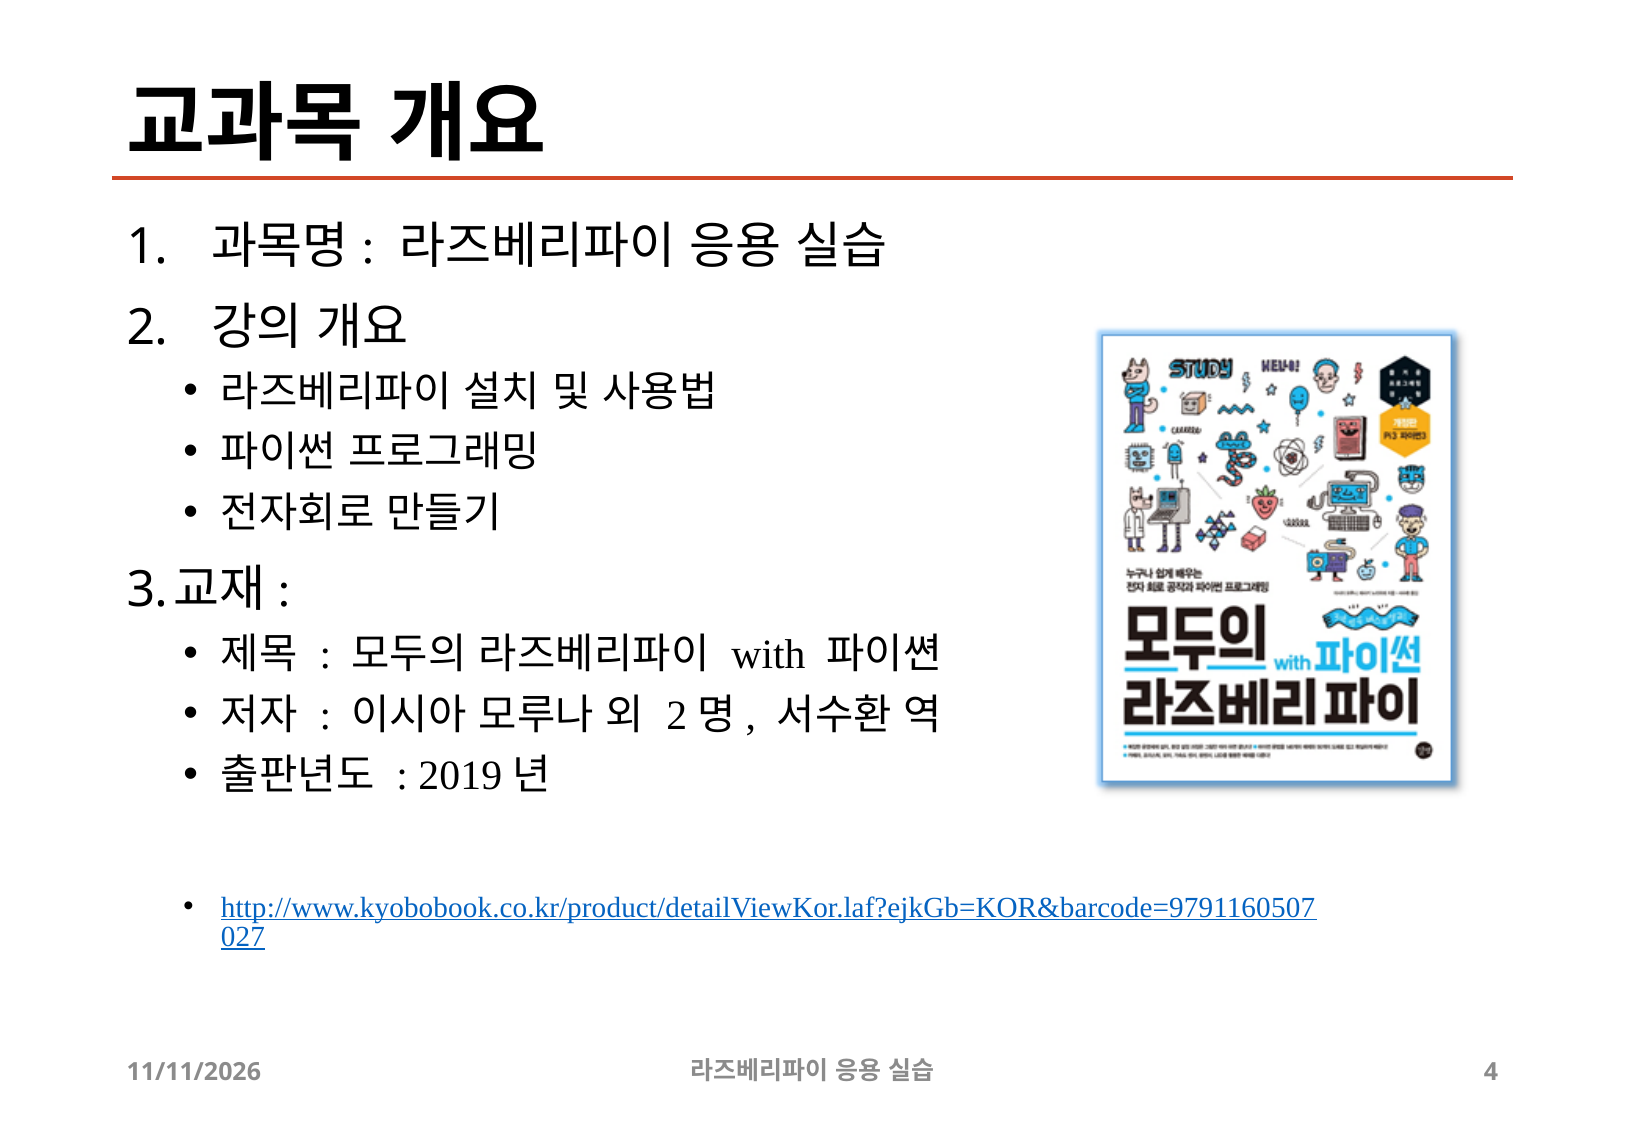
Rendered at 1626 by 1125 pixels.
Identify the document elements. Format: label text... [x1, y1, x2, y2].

slide_number 4 [1147, 1042, 1514, 1103]
picture [1086, 319, 1476, 806]
list 과목명: 라즈베리파이 응용 실습 강의 개요 라즈베리파이 설치 및 사용법 파이썬 프로그래밍 전자회로 만들기 교재: 제목 : 모두의 라즈베리파이 with 파이쎤 저자 : 이시아 모루나 외 2명, 서수환 역 출판년도 : 2019년 http://www.kyobobook.co.kr/product/detailViewKor.laf?ejkGb=KOR&barcode=9791160507027 [111, 205, 1333, 1014]
footer 라즈베리파이 응용 실습 [538, 1042, 1087, 1103]
title 교과목 개요 [111, 59, 1514, 179]
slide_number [111, 1042, 478, 1103]
